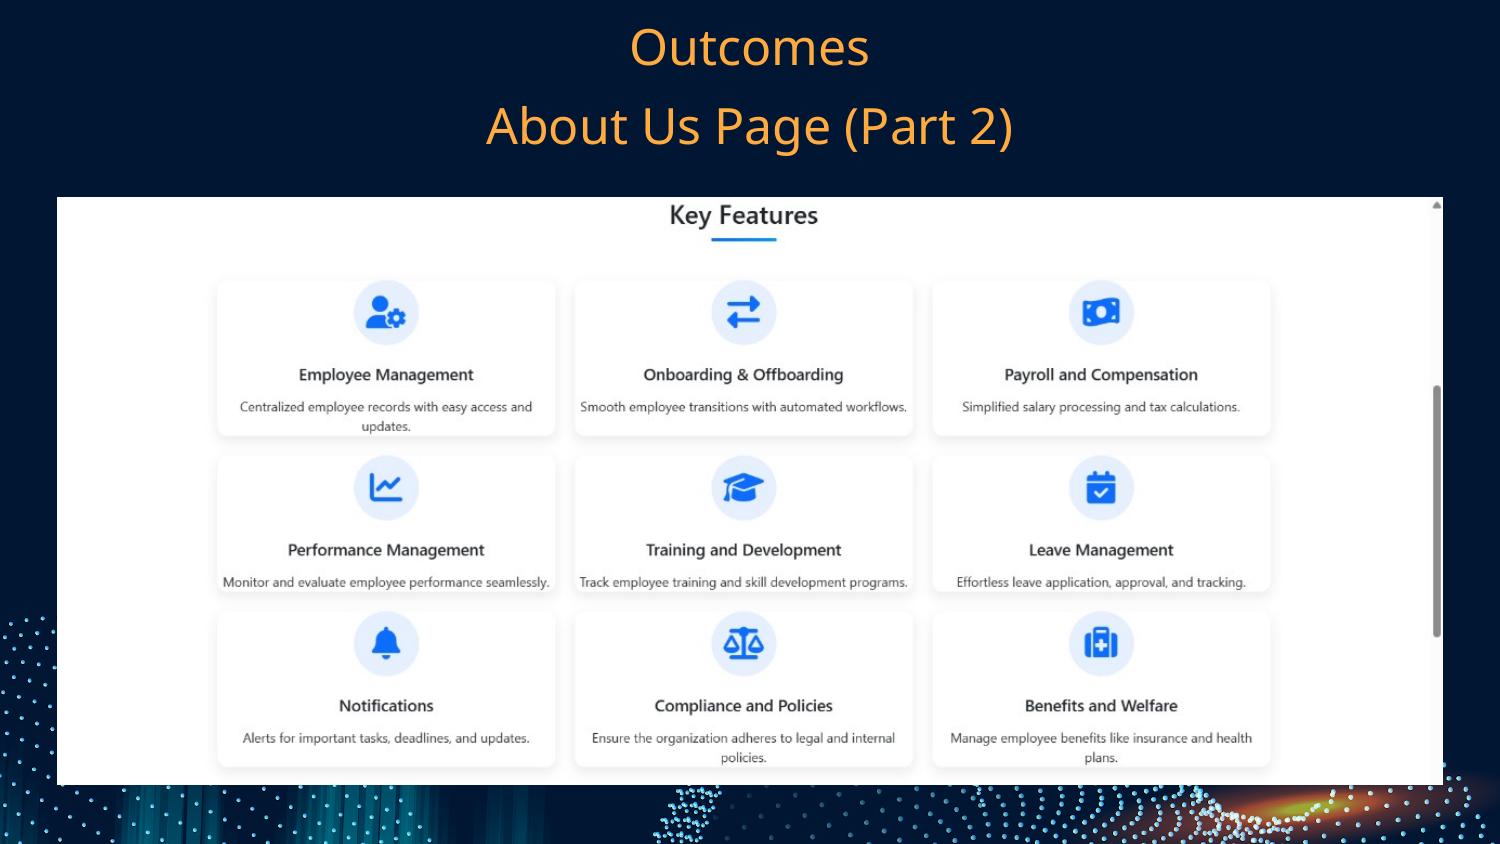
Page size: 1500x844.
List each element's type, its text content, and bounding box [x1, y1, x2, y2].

title Outcomes [364, 0, 1136, 79]
picture [0, 0, 1500, 844]
picture [161, 805, 167, 816]
text_box About Us Page (Part 2) [364, 79, 1136, 164]
